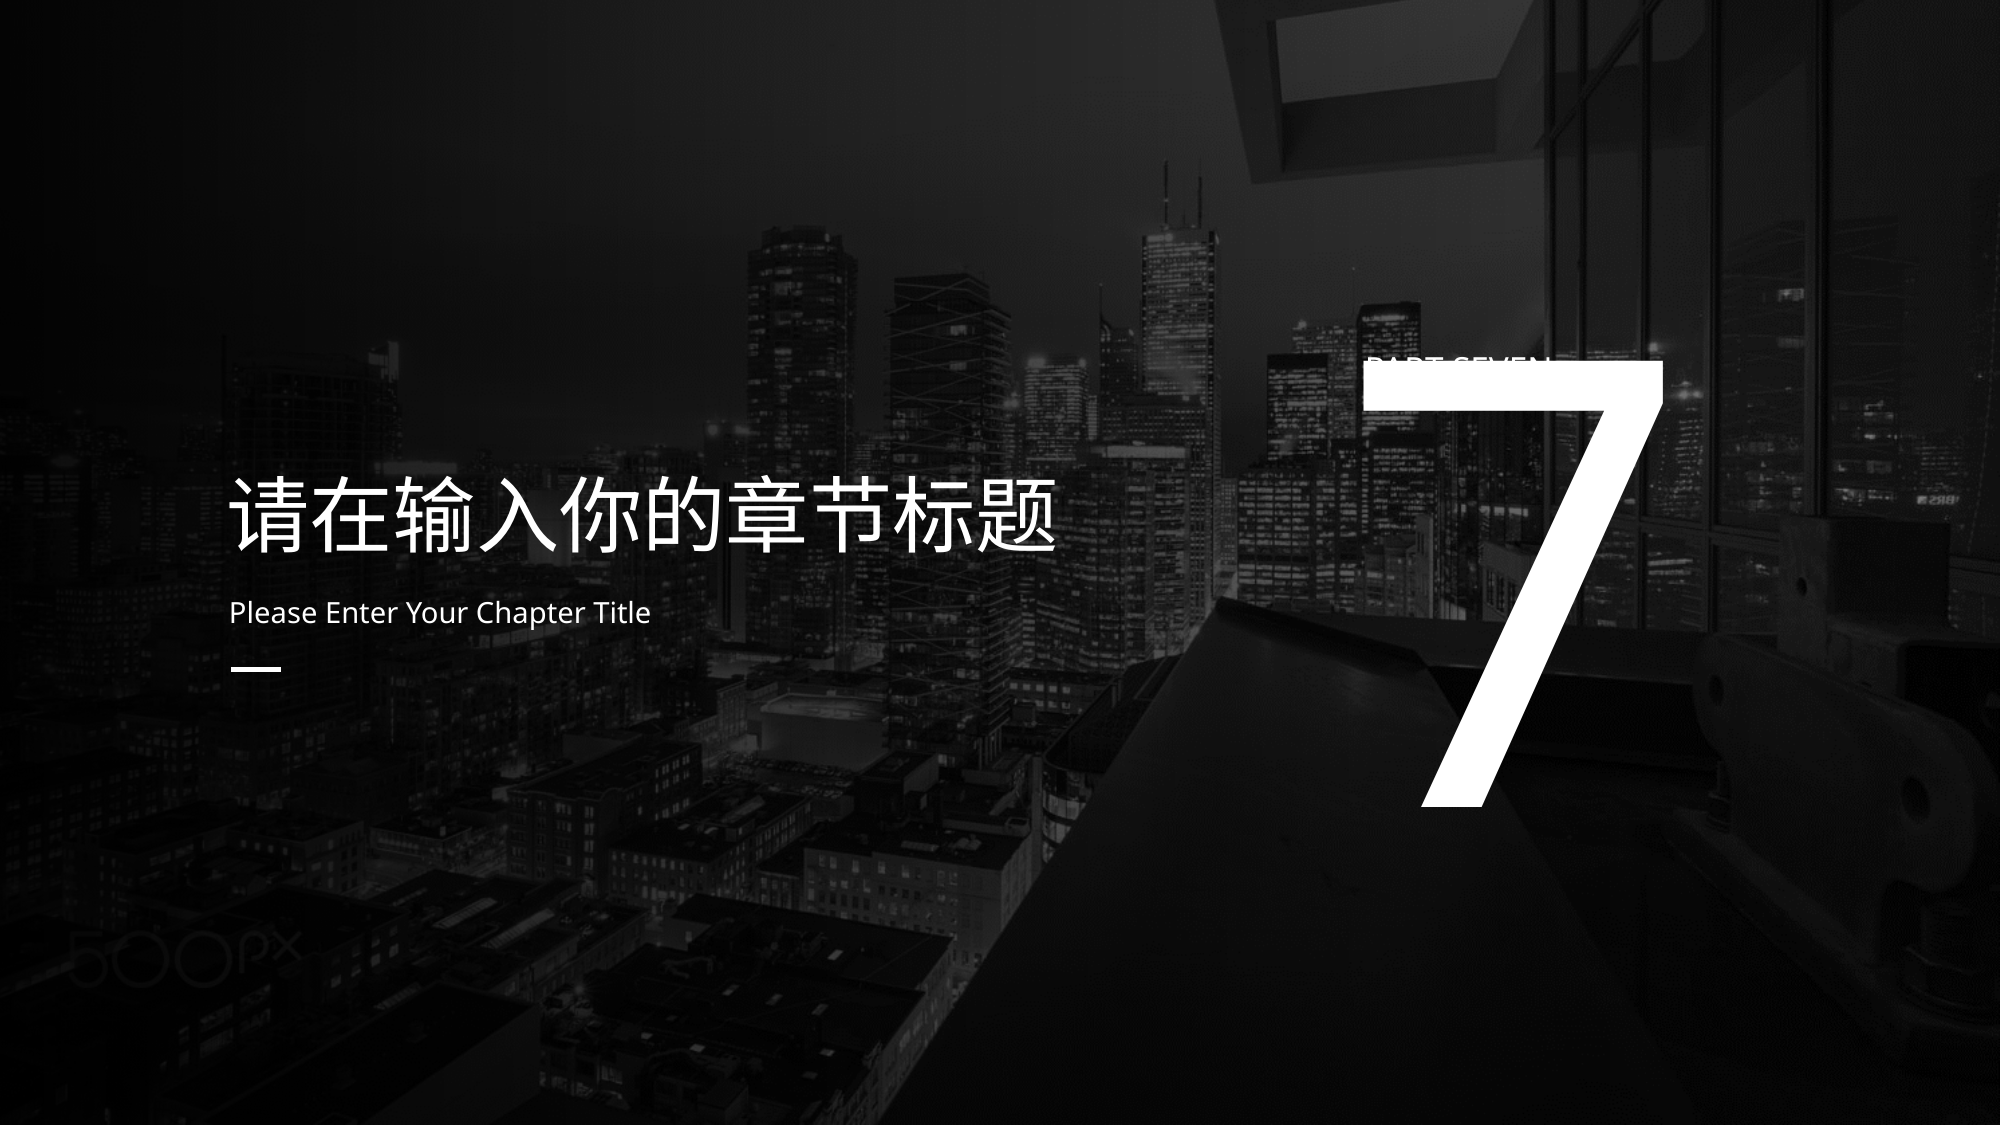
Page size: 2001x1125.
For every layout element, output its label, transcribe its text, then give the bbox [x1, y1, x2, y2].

text_box 请在输入你的章节标题 [211, 455, 1296, 571]
picture [653, 0, 2000, 1125]
text_box PART SEVEN [1350, 340, 1627, 396]
text_box Please Enter Your Chapter Title [214, 576, 912, 638]
text_box 7 [1321, 174, 1709, 940]
